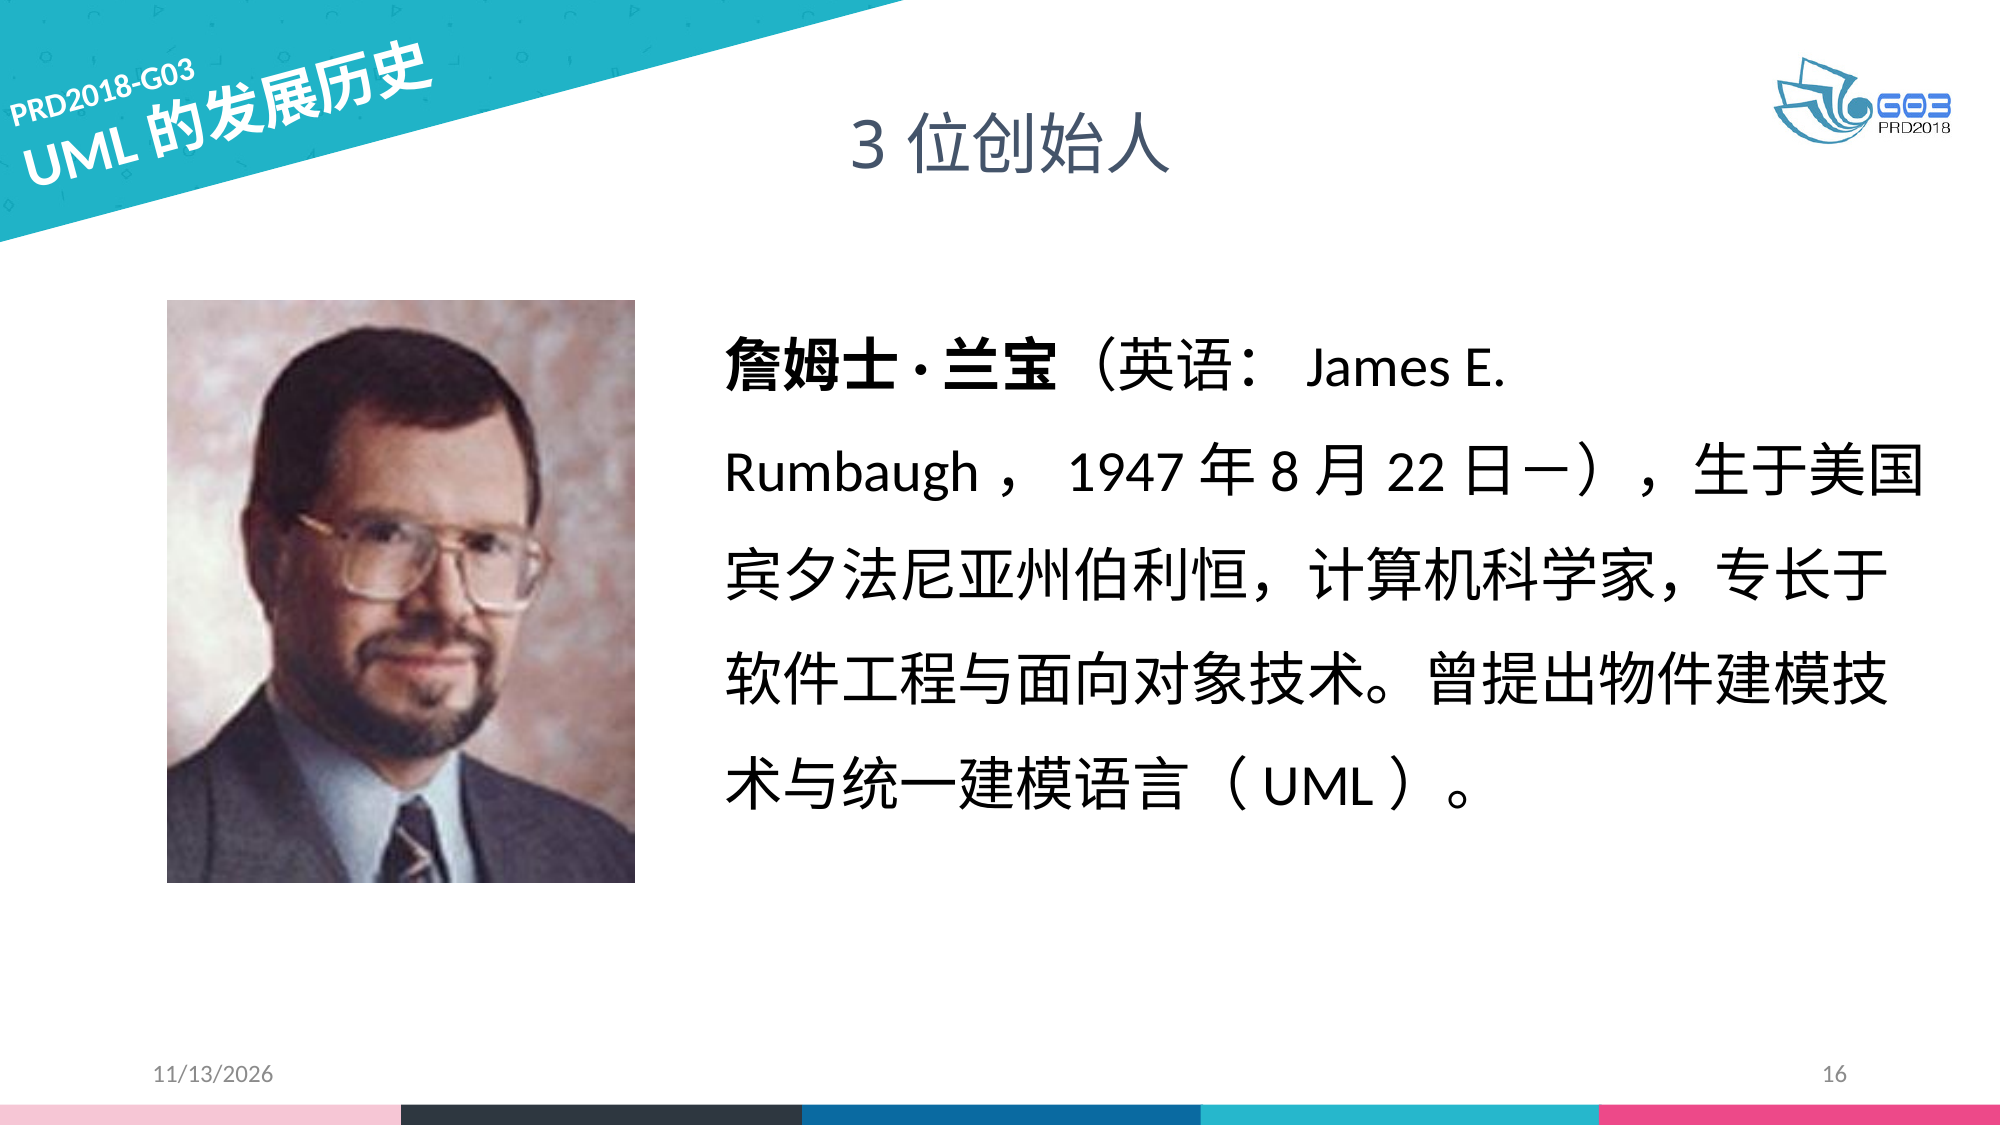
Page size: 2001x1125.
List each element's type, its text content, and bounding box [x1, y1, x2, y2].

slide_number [137, 1042, 588, 1103]
text_box 詹姆士·兰宝（英语：James E. Rumbaugh，1947年8月22日－），生于美国宾夕法尼亚州伯利恒，计算机科学家，专长于软件工程与面向对象技术。曾提出物件建模技术与统一建模语言（UML）。 [709, 285, 1942, 825]
text_box [0, 0, 904, 243]
text_box PRD2018-G03 UML的发展历史 [0, 0, 455, 213]
picture [1758, 2, 1967, 210]
picture [167, 300, 635, 883]
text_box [0, 1104, 2000, 1125]
slide_number 16 [1412, 1042, 1863, 1103]
text_box 3位创始人 [834, 94, 1187, 190]
